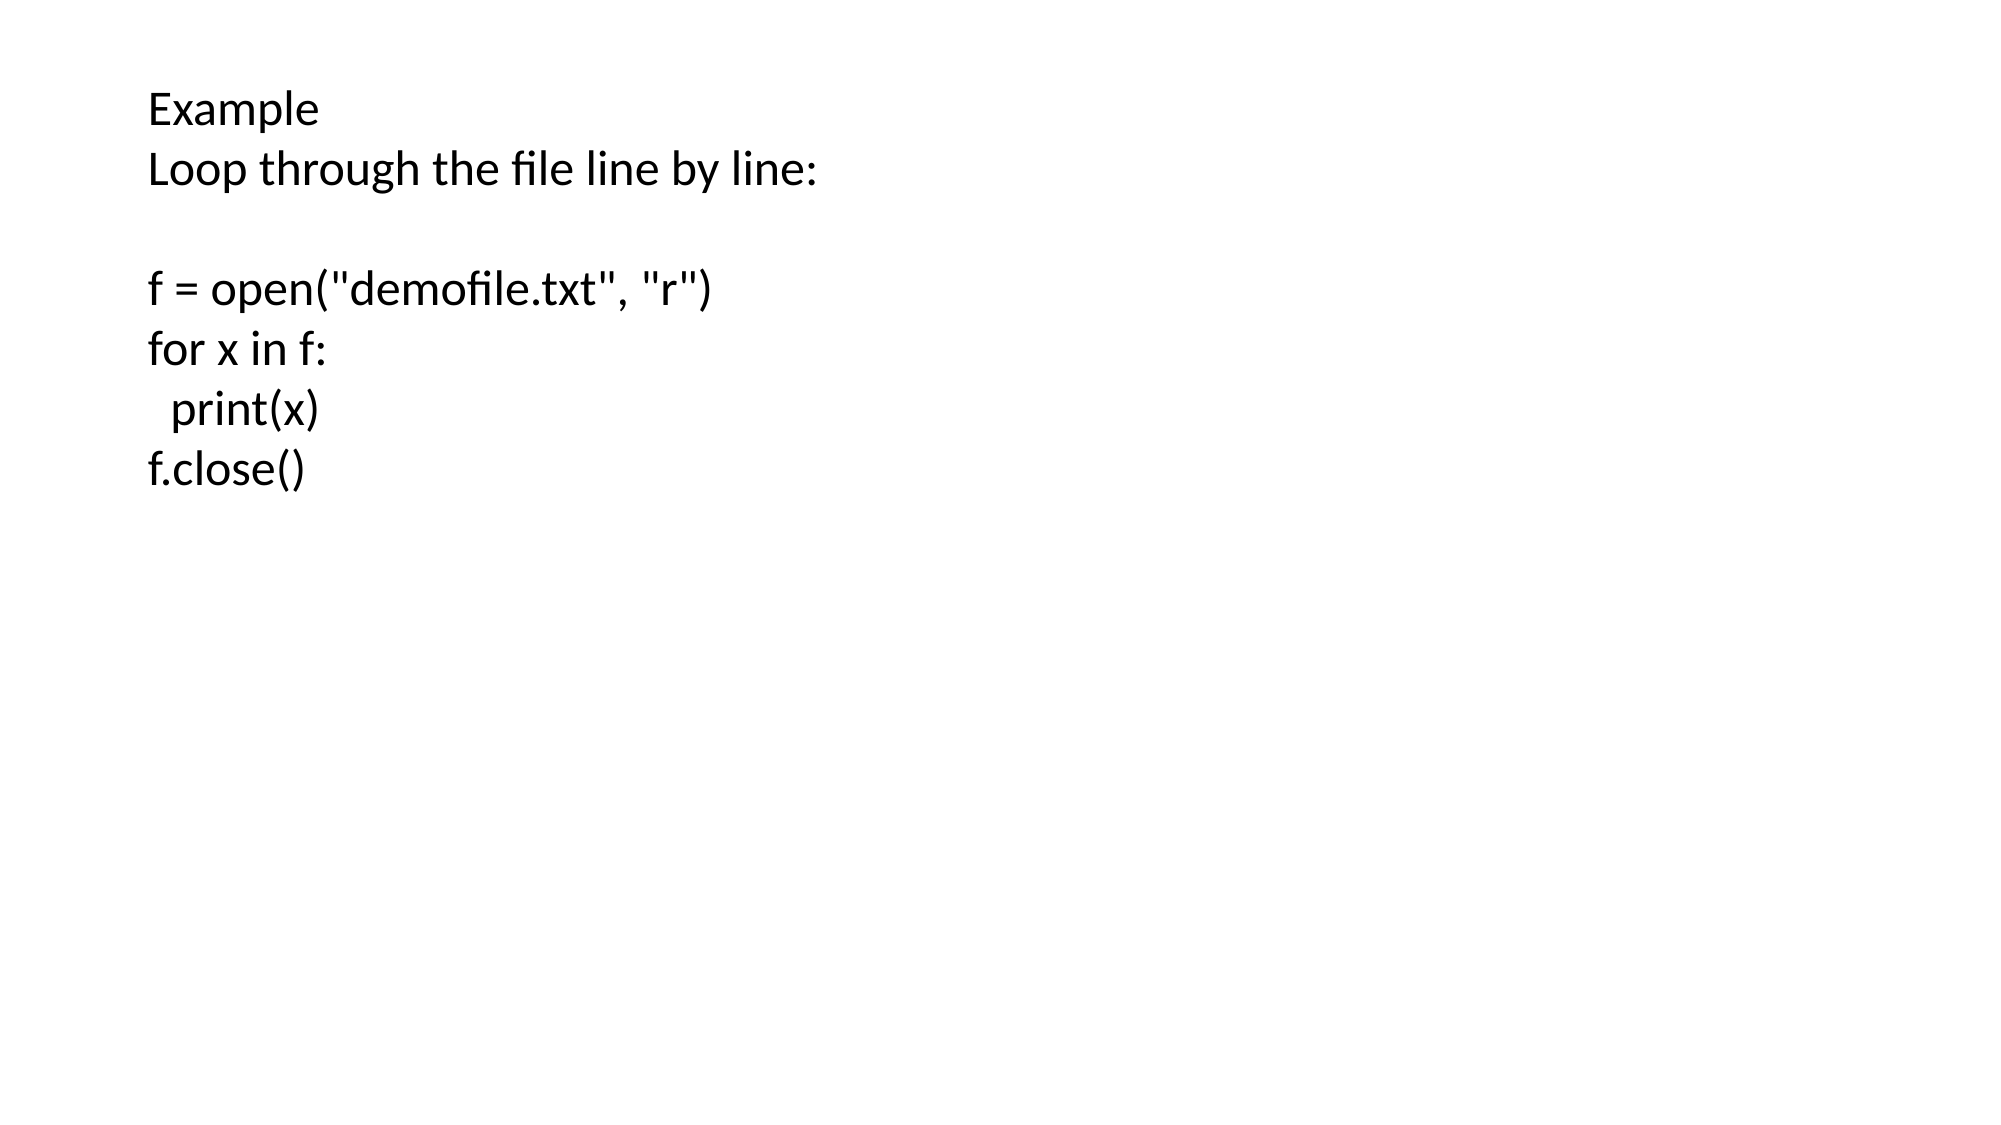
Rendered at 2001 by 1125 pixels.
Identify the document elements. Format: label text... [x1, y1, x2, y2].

text_box Example Loop through the file line by line: f = open("demofile.txt", "r") for x in f: print(x) f.close() [132, 67, 1769, 507]
